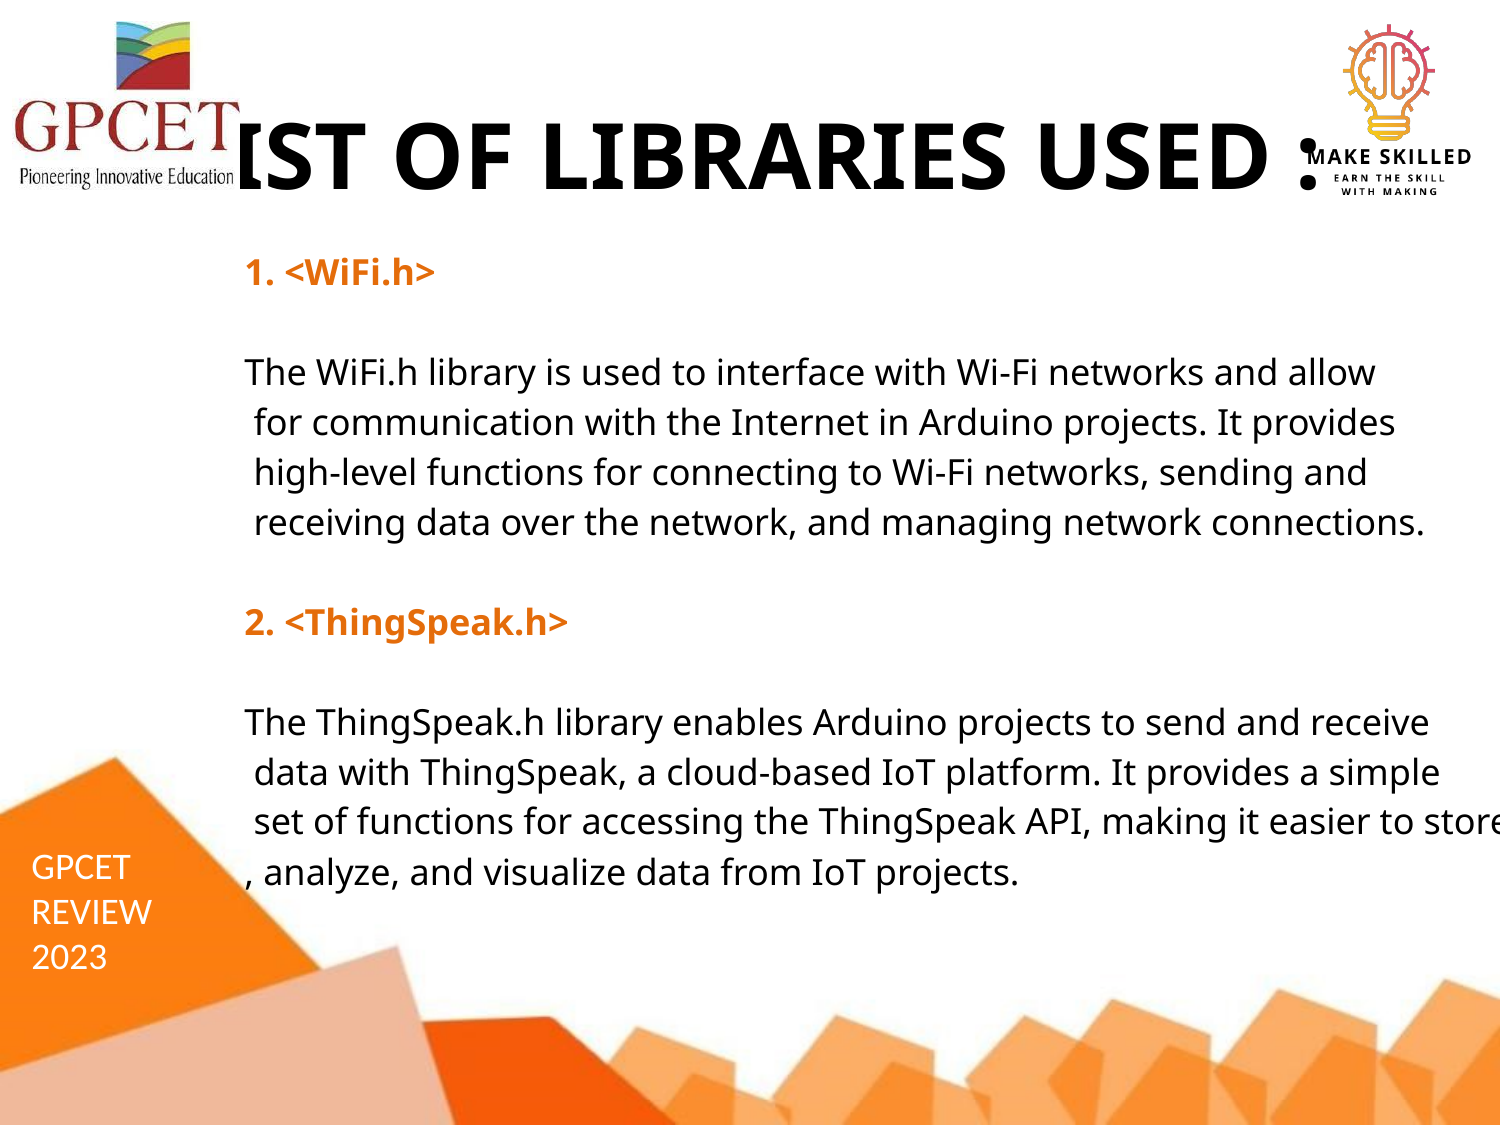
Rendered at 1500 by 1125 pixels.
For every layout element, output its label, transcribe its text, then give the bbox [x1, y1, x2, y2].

title LIST OF LIBRARIES USED : [112, 32, 1388, 274]
list 1. <WiFi.h> The WiFi.h library is used to interface with Wi-Fi networks and allow for communication with the Internet in Arduino projects. It provides high-level functions for connecting to Wi-Fi networks, sending and receiving data over the network, and managing network connections. 2. <ThingSpeak.h> The ThingSpeak.h library enables Arduino projects to send and receive data with ThingSpeak, a cloud-based IoT platform. It provides a simple set of functions for accessing the ThingSpeak API, making it easier to store , analyze, and visualize data from IoT projects. [200, 241, 1500, 922]
picture [0, 0, 1500, 1125]
text_box GPCET REVIEW 2023 [23, 834, 210, 985]
